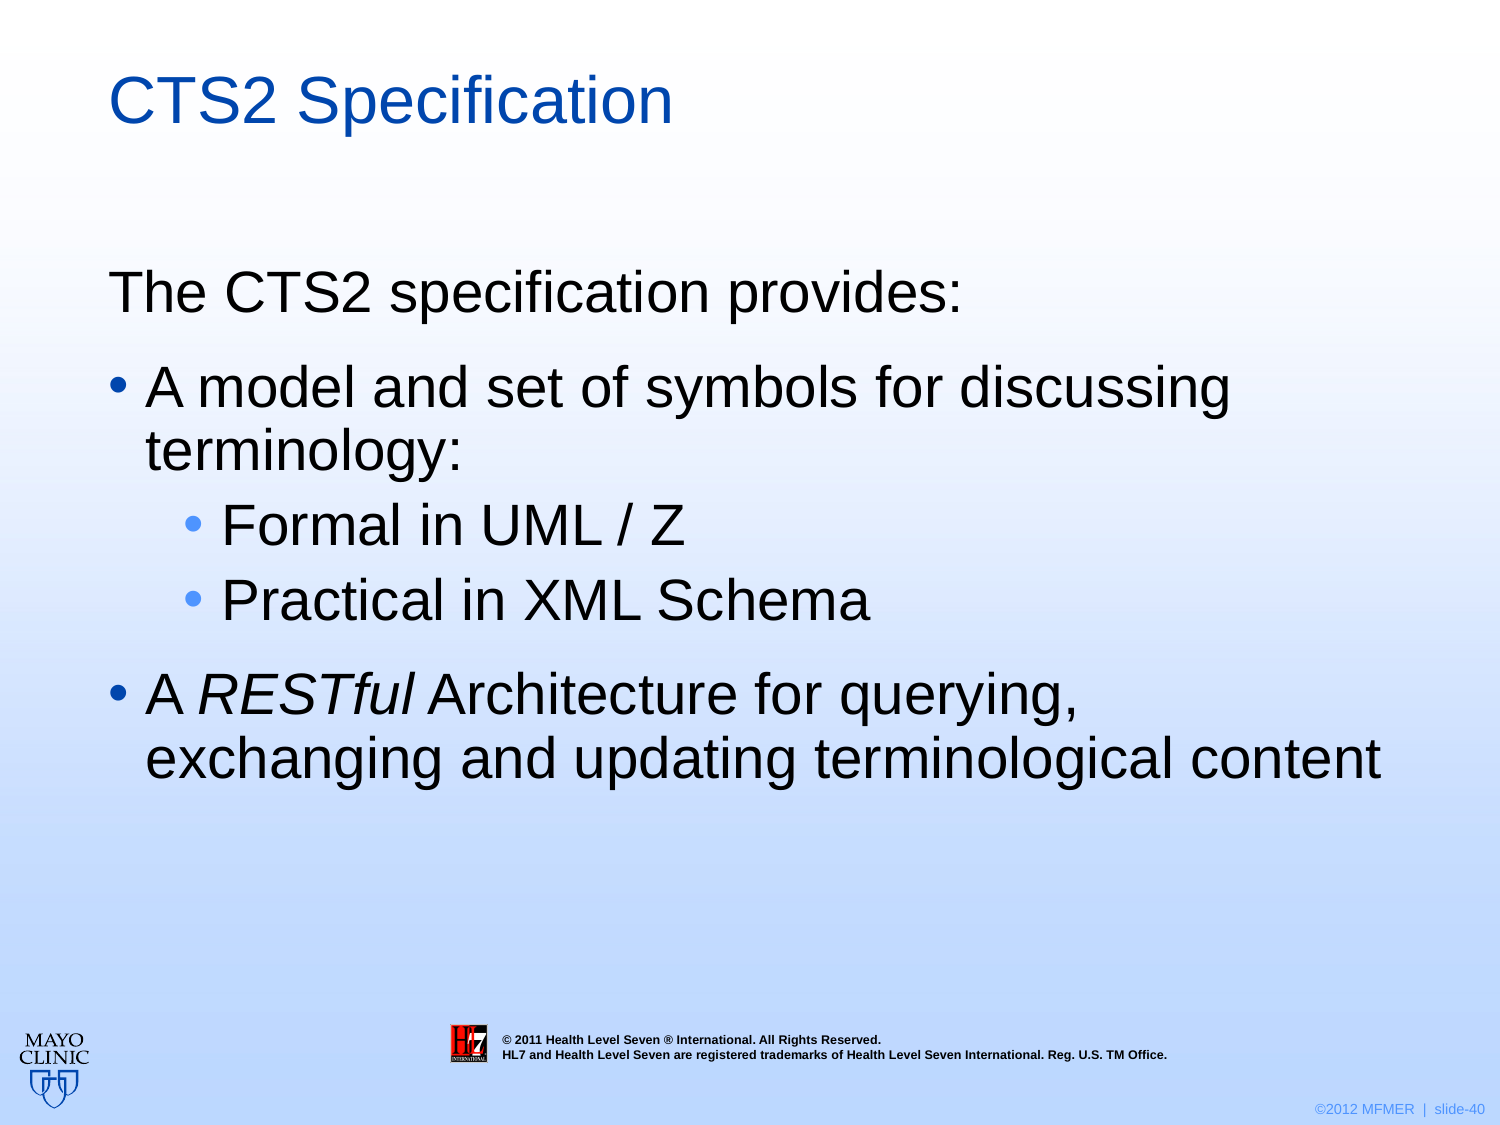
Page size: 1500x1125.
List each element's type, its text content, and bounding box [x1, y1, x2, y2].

picture [0, 0, 1500, 1125]
title CTS2 Specification [108, 0, 1392, 224]
list The CTS2 specification provides: A model and set of symbols for discussing terminology: Formal in UML / Z Practical in XML Schema A RESTful Architecture for querying, exchanging and updating terminological content [108, 224, 1392, 1013]
